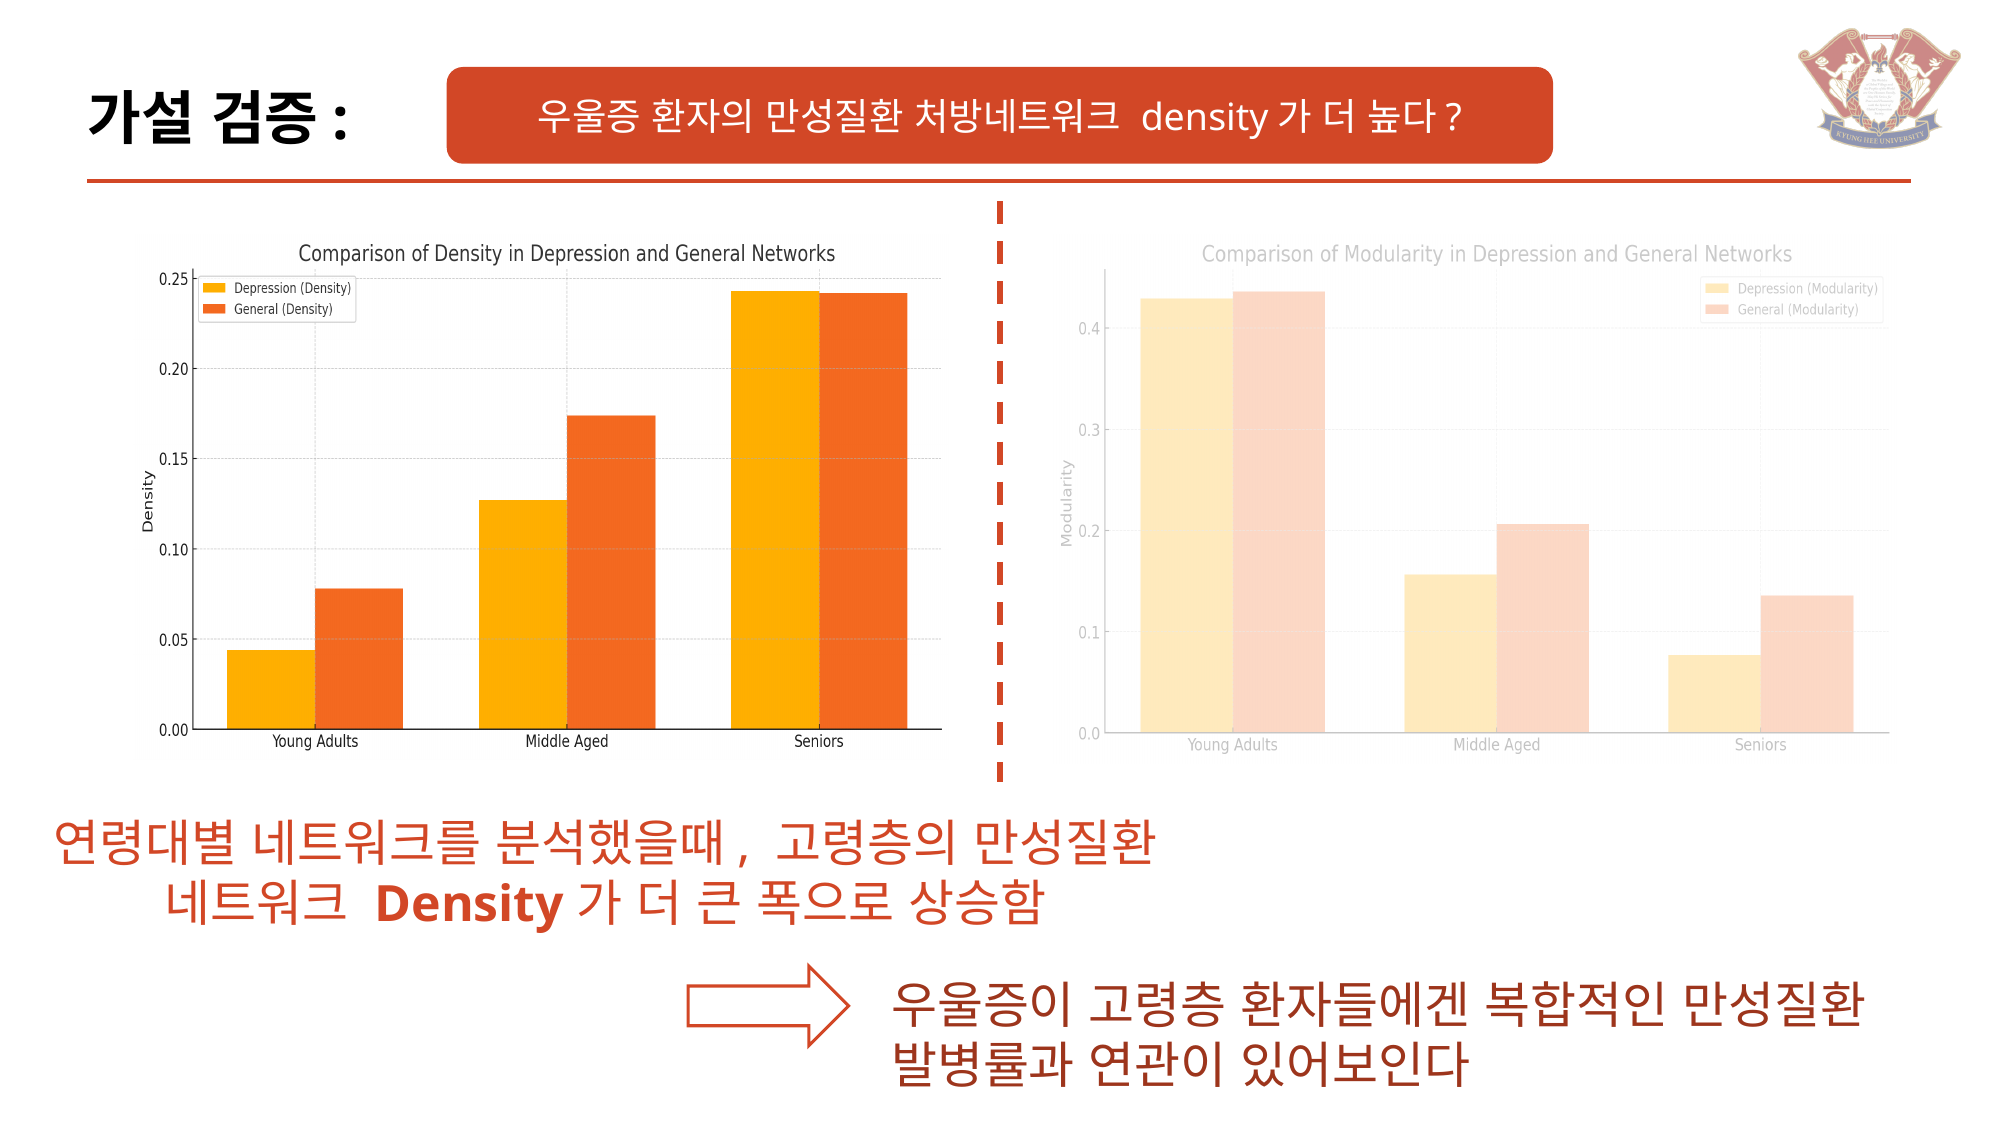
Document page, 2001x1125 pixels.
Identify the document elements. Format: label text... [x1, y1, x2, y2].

picture [1798, 28, 1961, 149]
text_box 우울증 환자의 만성질환 처방네트워크 density가 더 높다? [445, 65, 1555, 165]
text_box [687, 963, 851, 1049]
picture [133, 234, 949, 761]
text_box 연령대별 네트워크를 분석했을때, 고령층의 만성질환 네트워크 Density가 더 큰 폭으로 상승함 [0, 804, 1212, 940]
text_box 우울증이 고령층 환자들에겐 복합적인 만성질환 발병률과 연관이 있어보인다 [875, 965, 2000, 1101]
title 가설 검증: [72, 68, 1574, 173]
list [1051, 234, 1897, 764]
